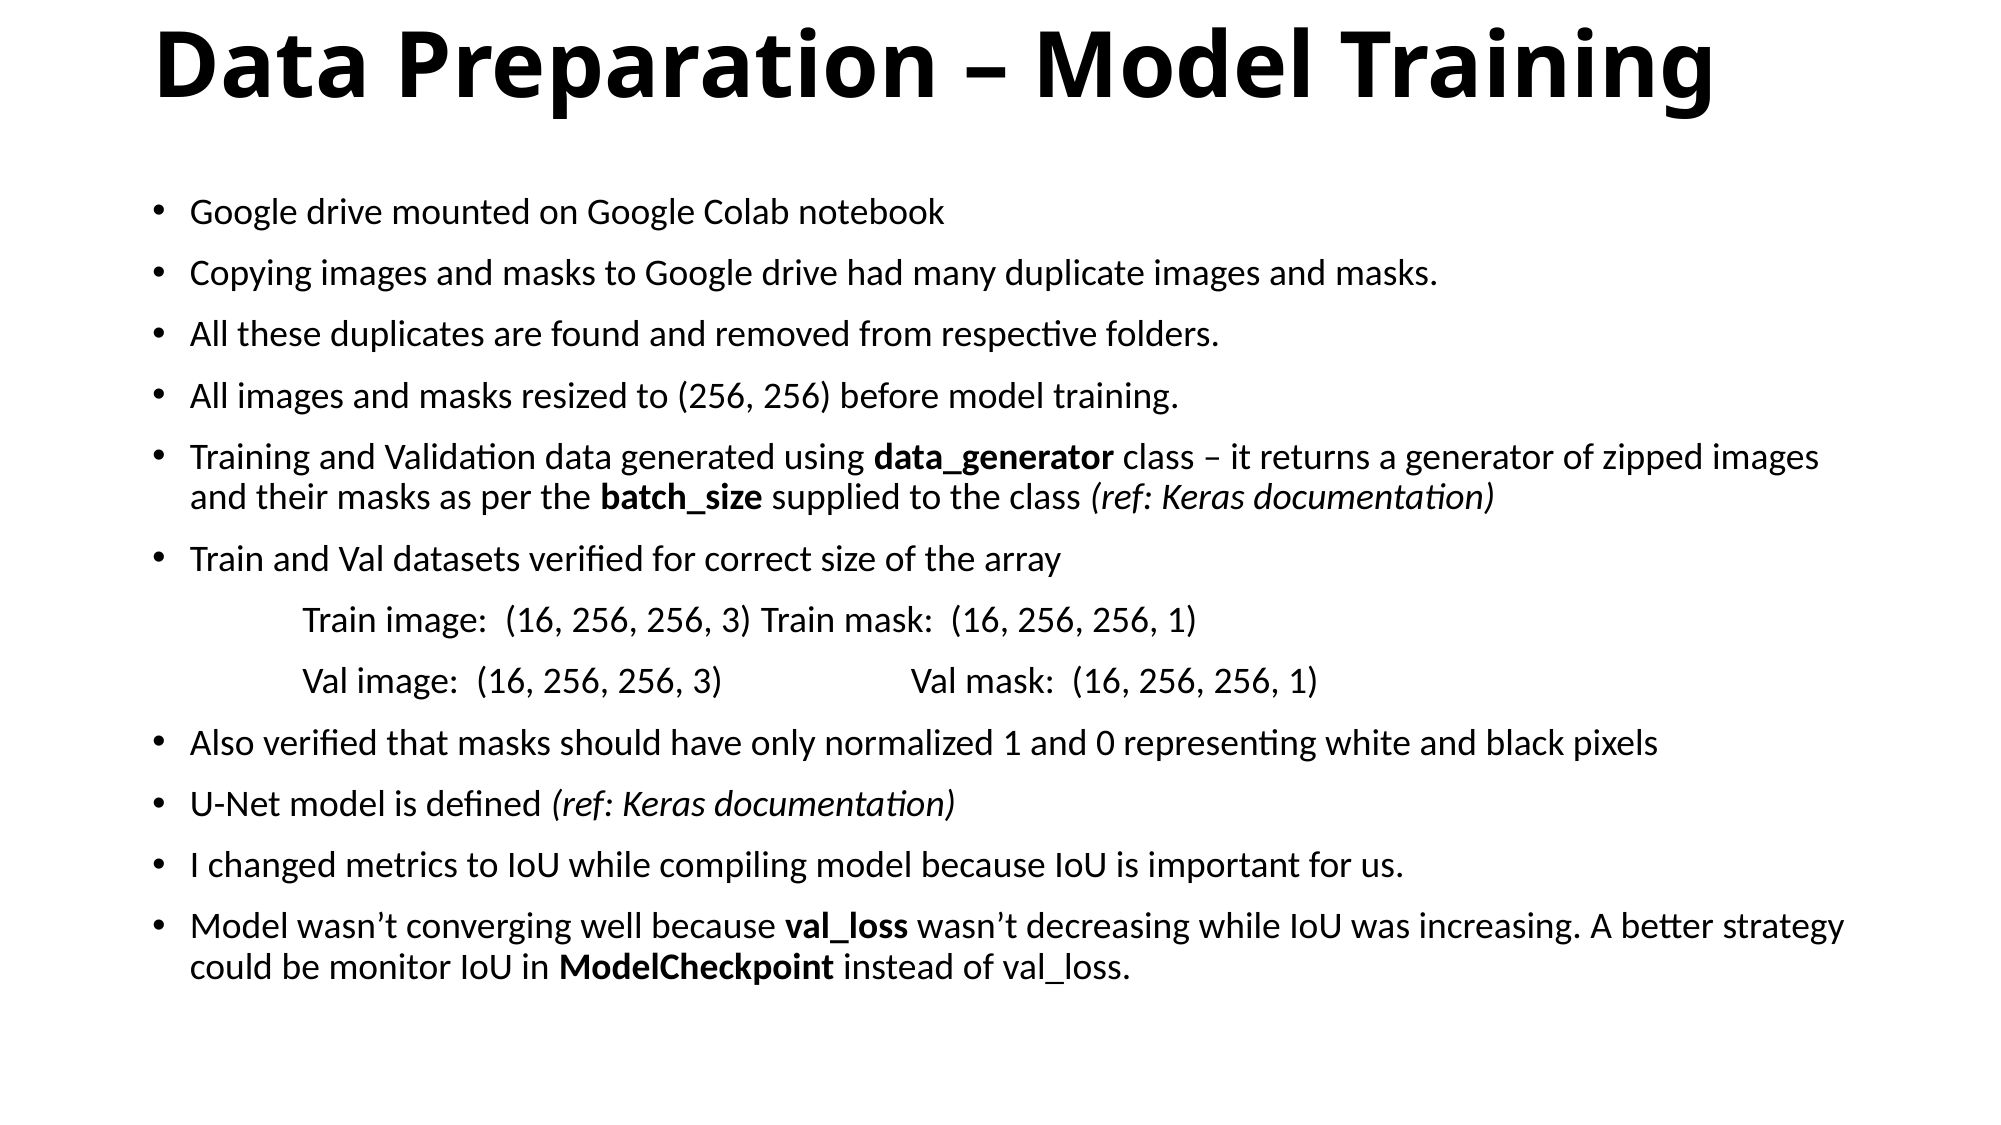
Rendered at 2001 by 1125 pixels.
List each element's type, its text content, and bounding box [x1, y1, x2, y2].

text_box Data Preparation – Model Training [137, 0, 1863, 136]
list Google drive mounted on Google Colab notebook Copying images and masks to Google drive had many duplicate images and masks. All these duplicates are found and removed from respective folders. All images and masks resized to (256, 256) before model training. Training and Validation data generated using data_generator class – it returns a generator of zipped images and their masks as per the batch_size supplied to the class (ref: Keras documentation) Train and Val datasets verified for correct size of the array Train image: (16, 256, 256, 3) Train mask: (16, 256, 256, 1) Val image: (16, 256, 256, 3) Val mask: (16, 256, 256, 1) Also verified that masks should have only normalized 1 and 0 representing white and black pixels U-Net model is defined (ref: Keras documentation) I changed metrics to IoU while compiling model because IoU is important for us. Model wasn’t converging well because val_loss wasn’t decreasing while IoU was increasing. A better strategy could be monitor IoU in ModelCheckpoint instead of val_loss. [137, 184, 1863, 1049]
